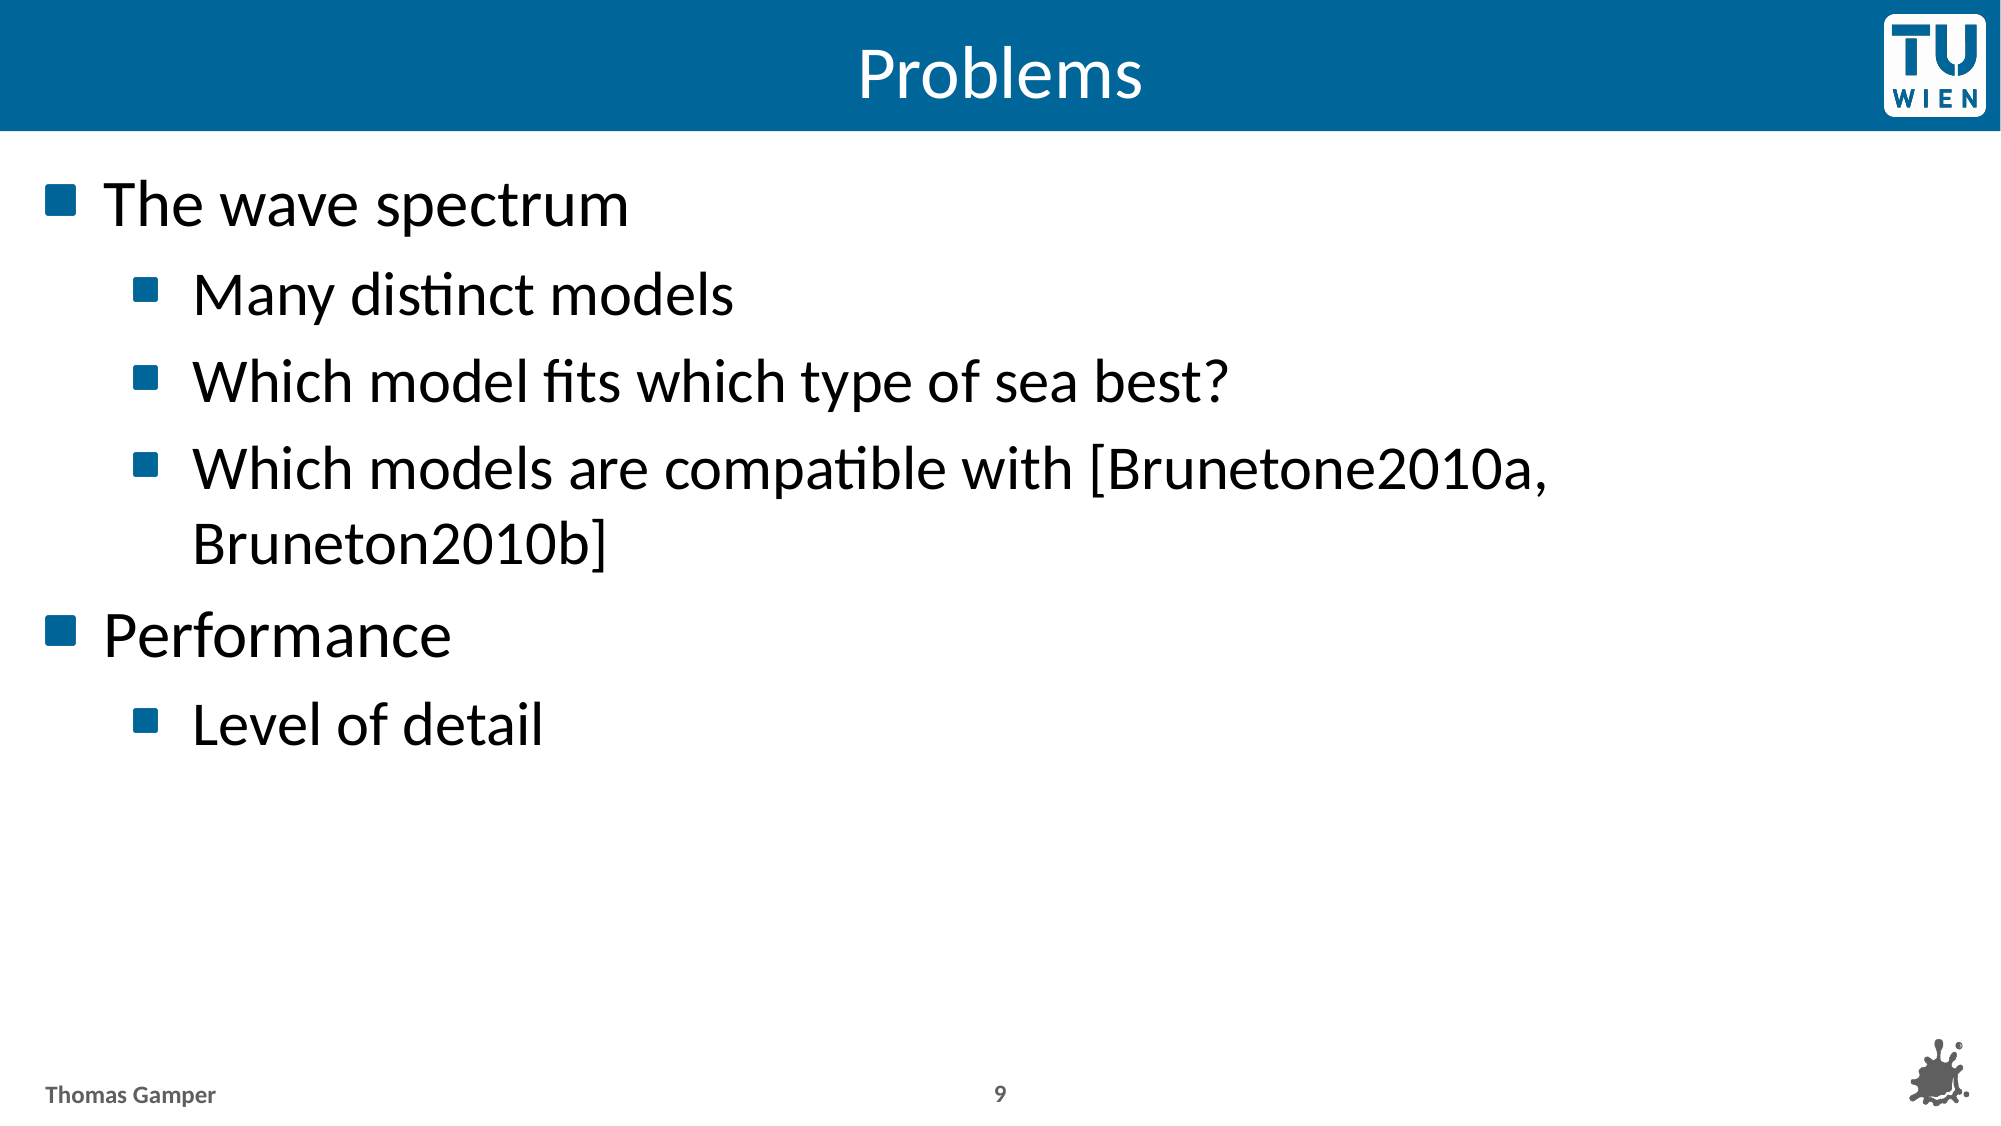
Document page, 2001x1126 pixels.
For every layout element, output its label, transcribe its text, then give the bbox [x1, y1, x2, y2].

list The wave spectrum Many distinct models Which model fits which type of sea best? Which models are compatible with [Brunetone2010a, Bruneton2010b] Performance Level of detail [25, 149, 1970, 1049]
picture [1885, 15, 1985, 116]
footer Thomas Gamper [25, 1068, 837, 1119]
slide_number 9 [881, 1067, 1119, 1119]
title Problems [137, 6, 1863, 132]
